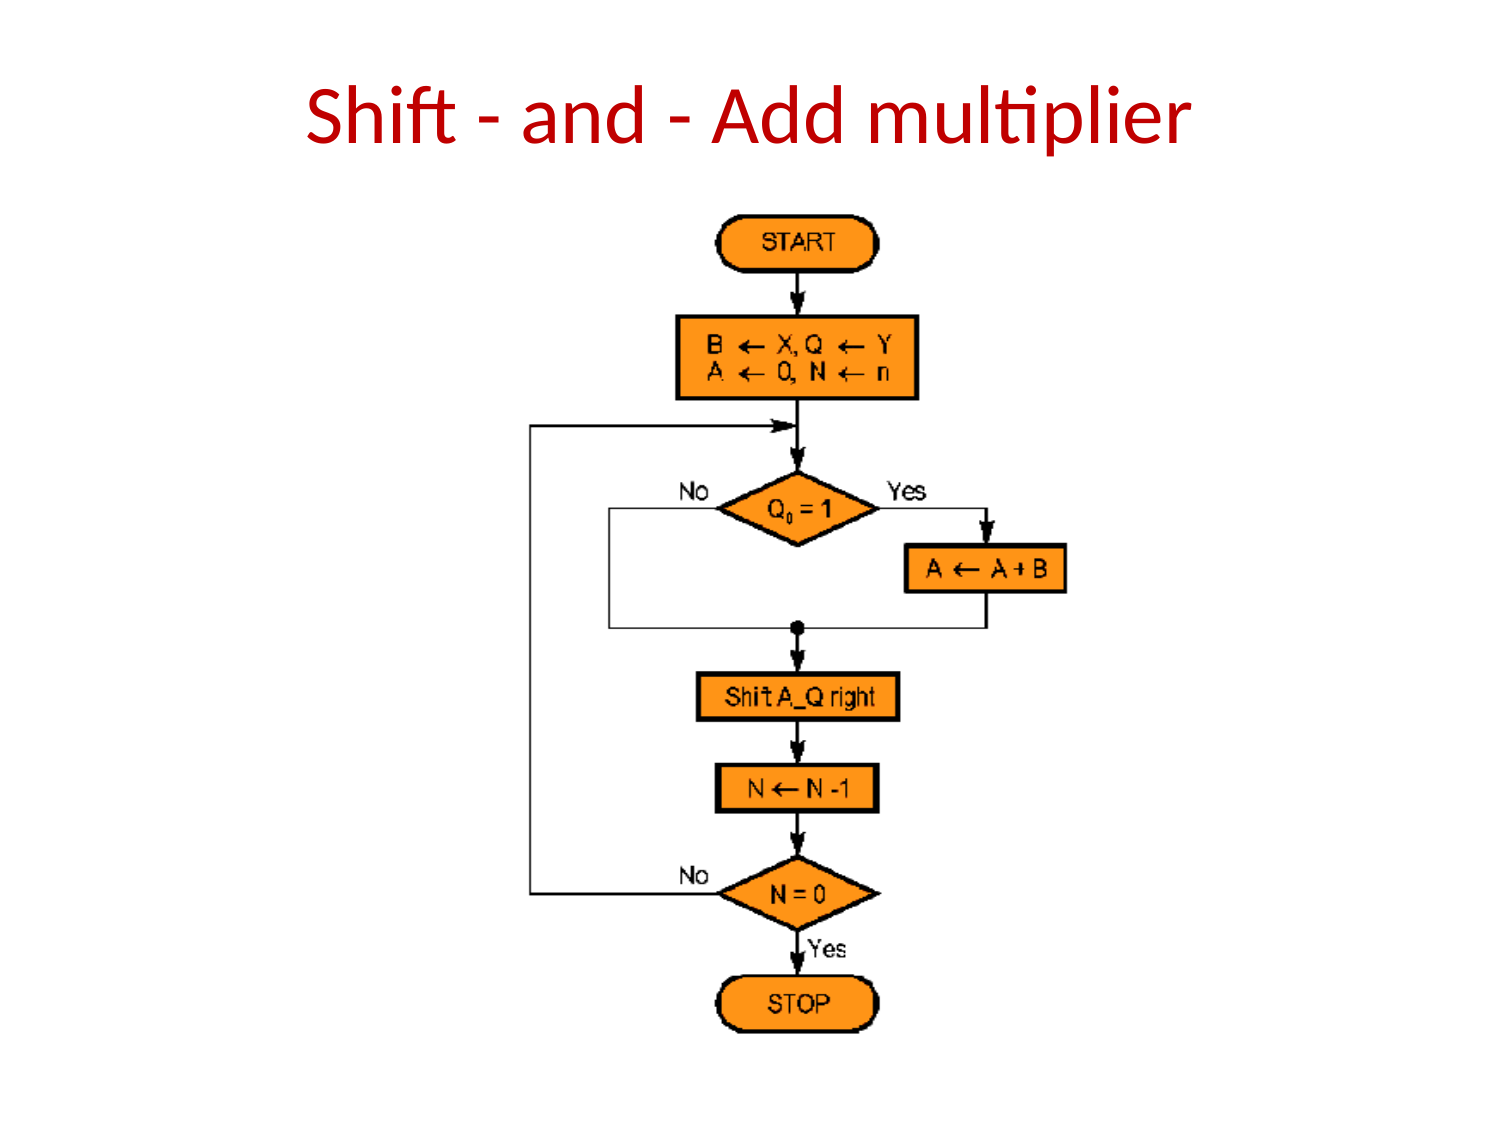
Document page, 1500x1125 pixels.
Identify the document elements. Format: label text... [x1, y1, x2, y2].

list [399, 199, 1101, 1038]
title Shift - and - Add multiplier [75, 45, 1425, 175]
